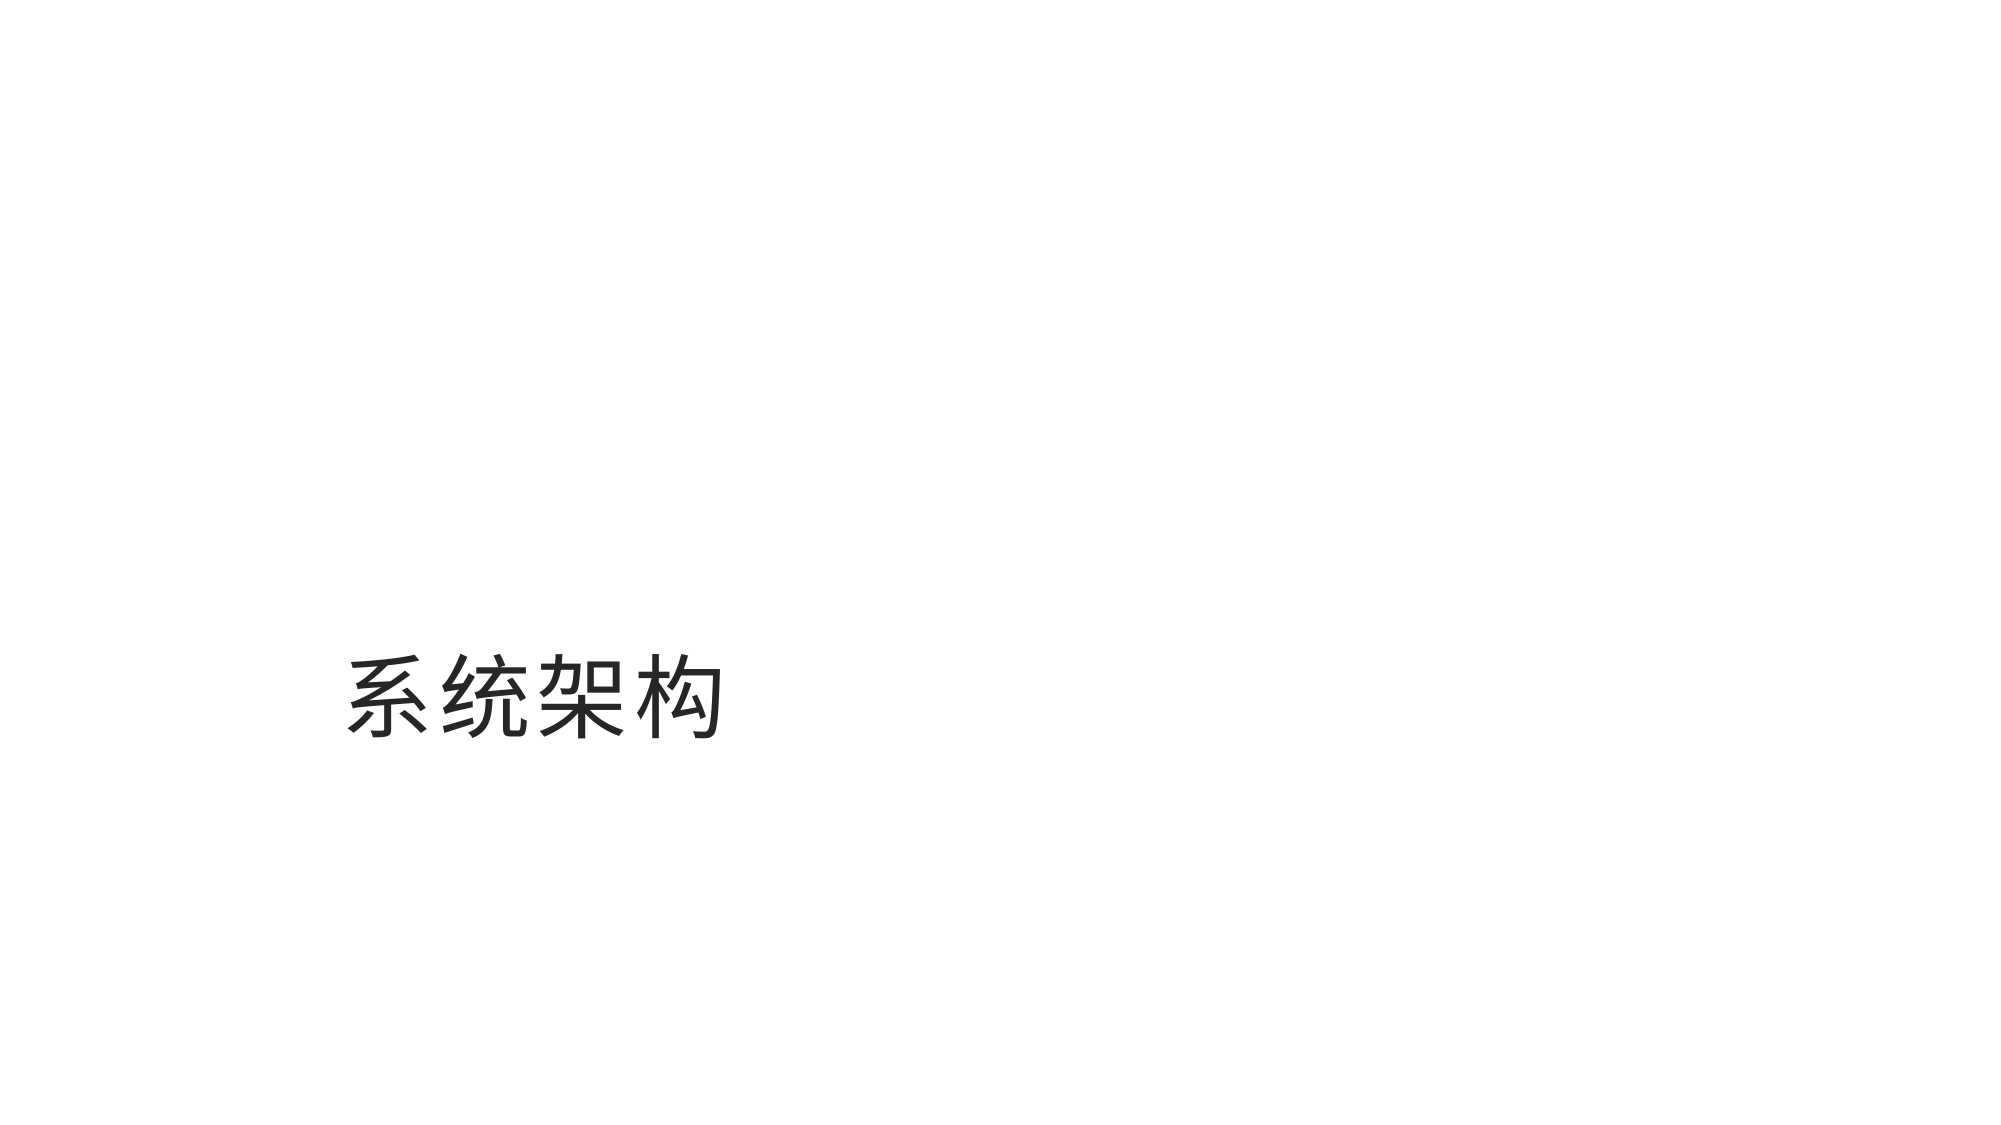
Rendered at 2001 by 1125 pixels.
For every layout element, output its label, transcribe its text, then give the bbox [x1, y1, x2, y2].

title 系统架构 [326, 631, 1601, 758]
